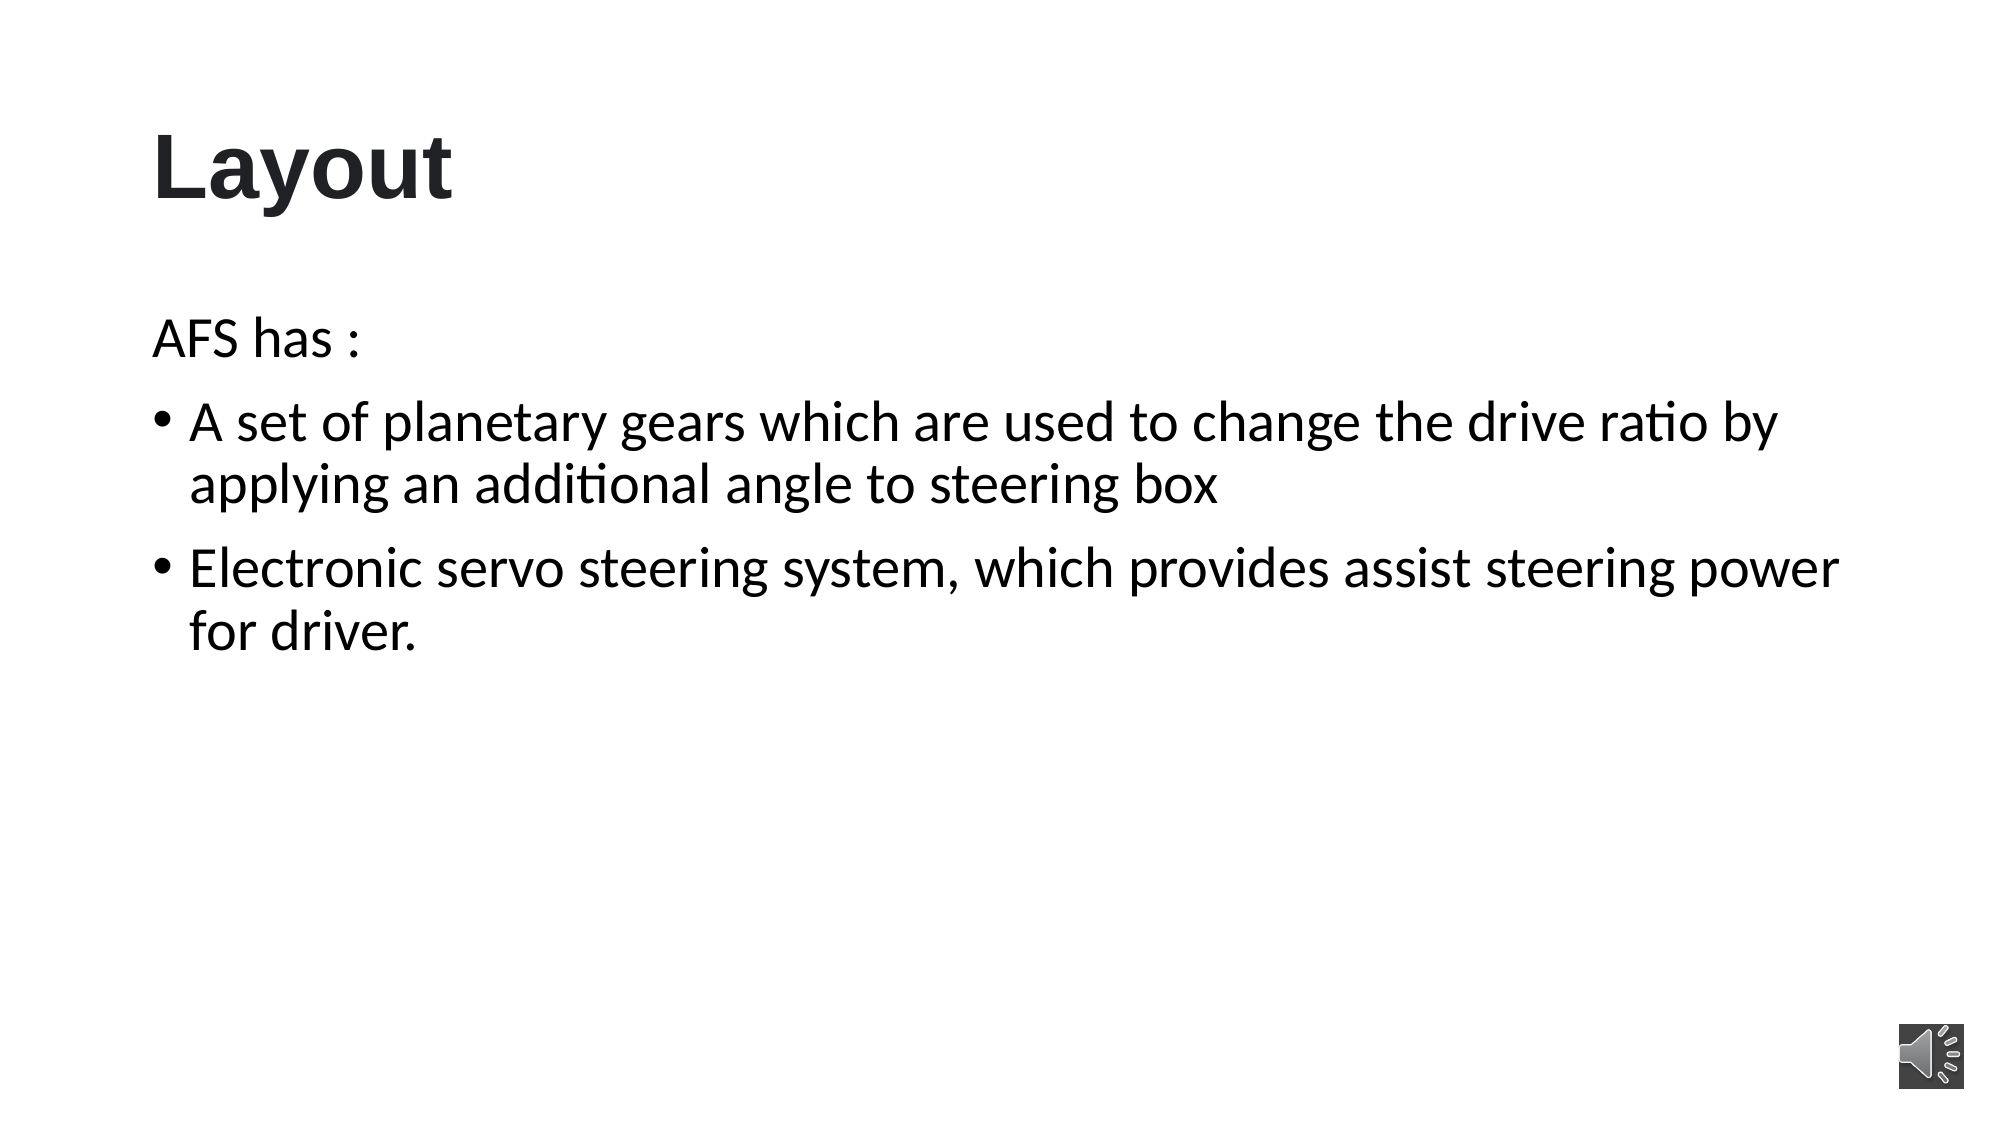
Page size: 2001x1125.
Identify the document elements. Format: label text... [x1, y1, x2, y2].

title Layout [137, 59, 1863, 278]
list AFS has : A set of planetary gears which are used to change the drive ratio by applying an additional angle to steering box Electronic servo steering system, which provides assist steering power for driver. [137, 299, 1863, 1014]
picture [1897, 1022, 1965, 1090]
